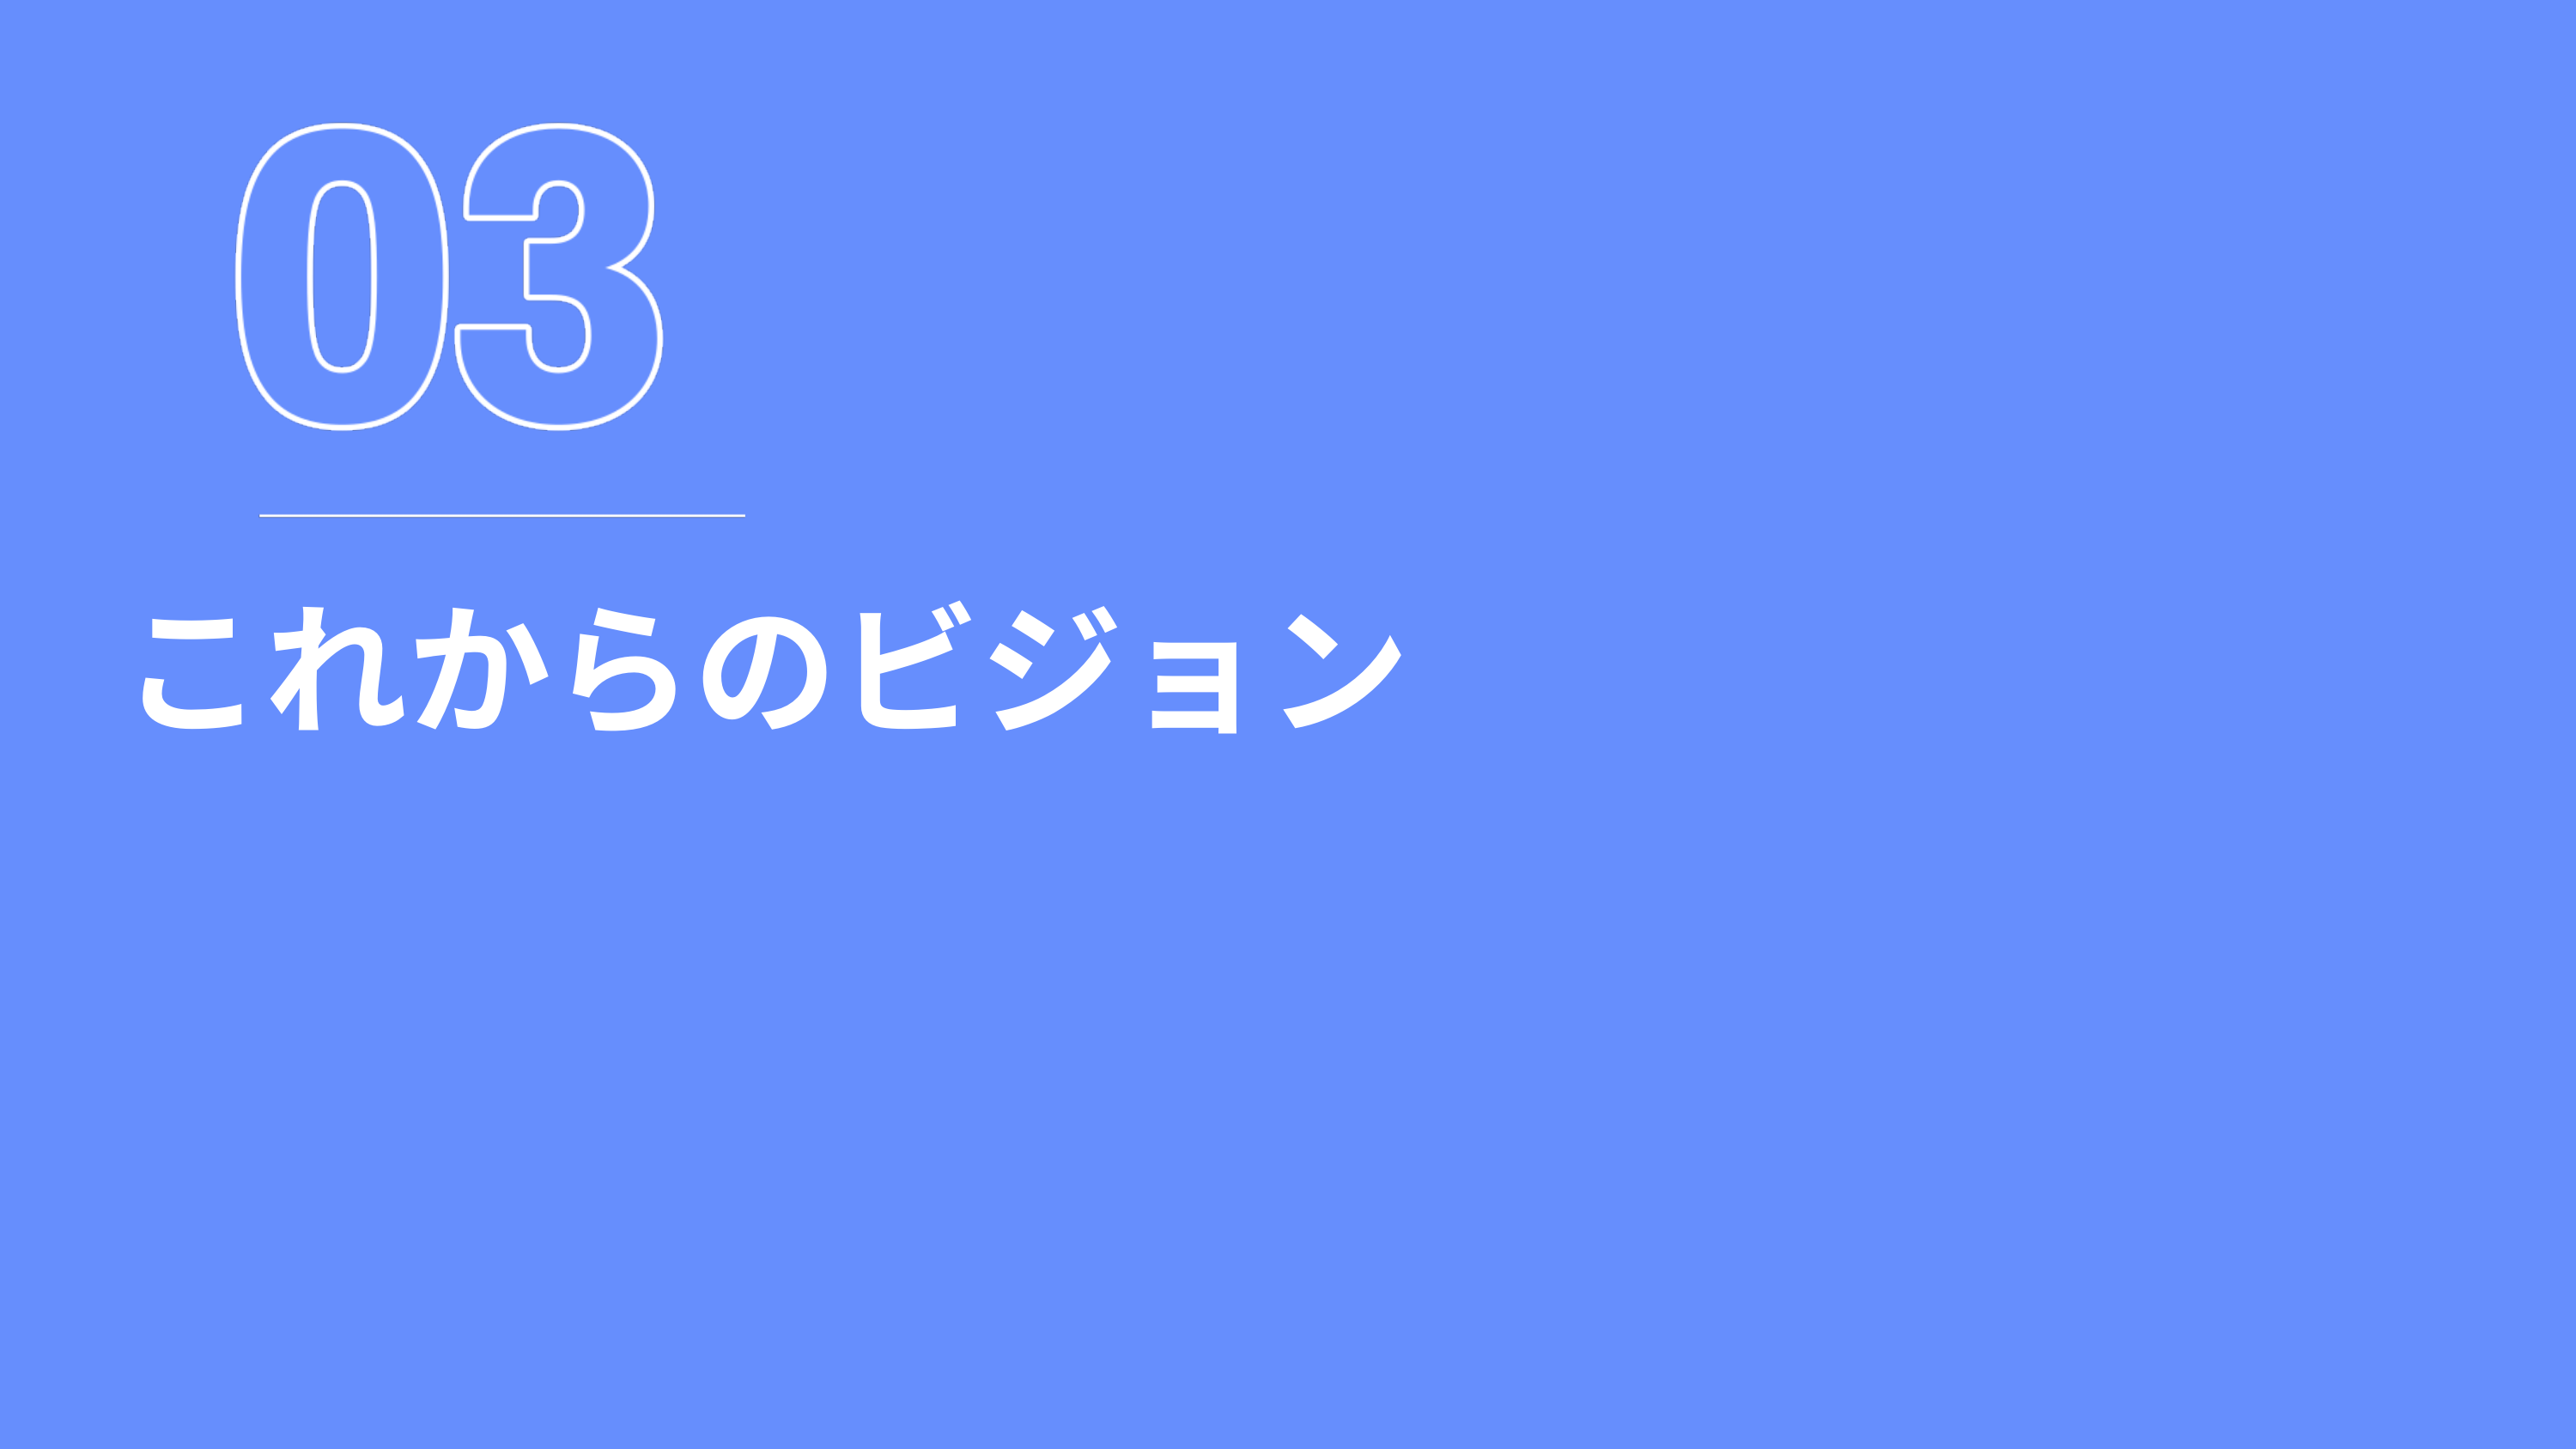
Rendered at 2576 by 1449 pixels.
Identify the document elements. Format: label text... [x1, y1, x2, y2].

text_box これからのビジョン [1106, 573, 1473, 759]
picture [0, 0, 1103, 950]
